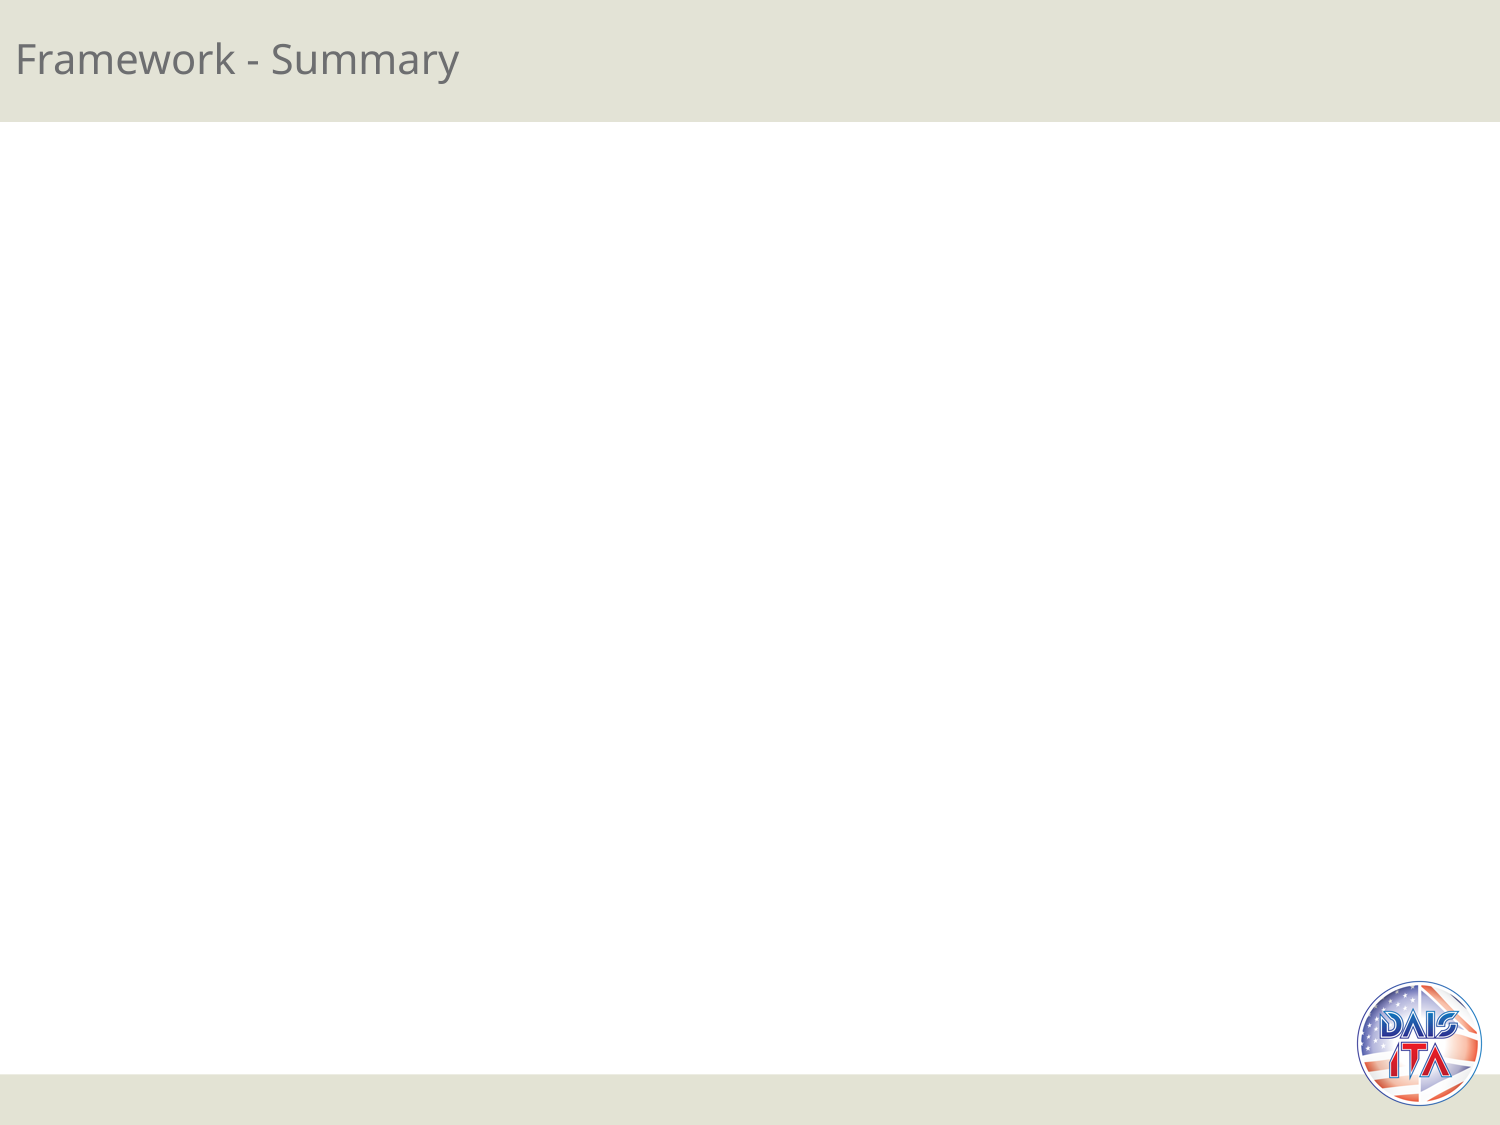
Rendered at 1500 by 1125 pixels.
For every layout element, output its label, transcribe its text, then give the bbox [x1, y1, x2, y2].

picture [1356, 980, 1483, 1107]
text_box Framework - Summary [0, 0, 1500, 124]
